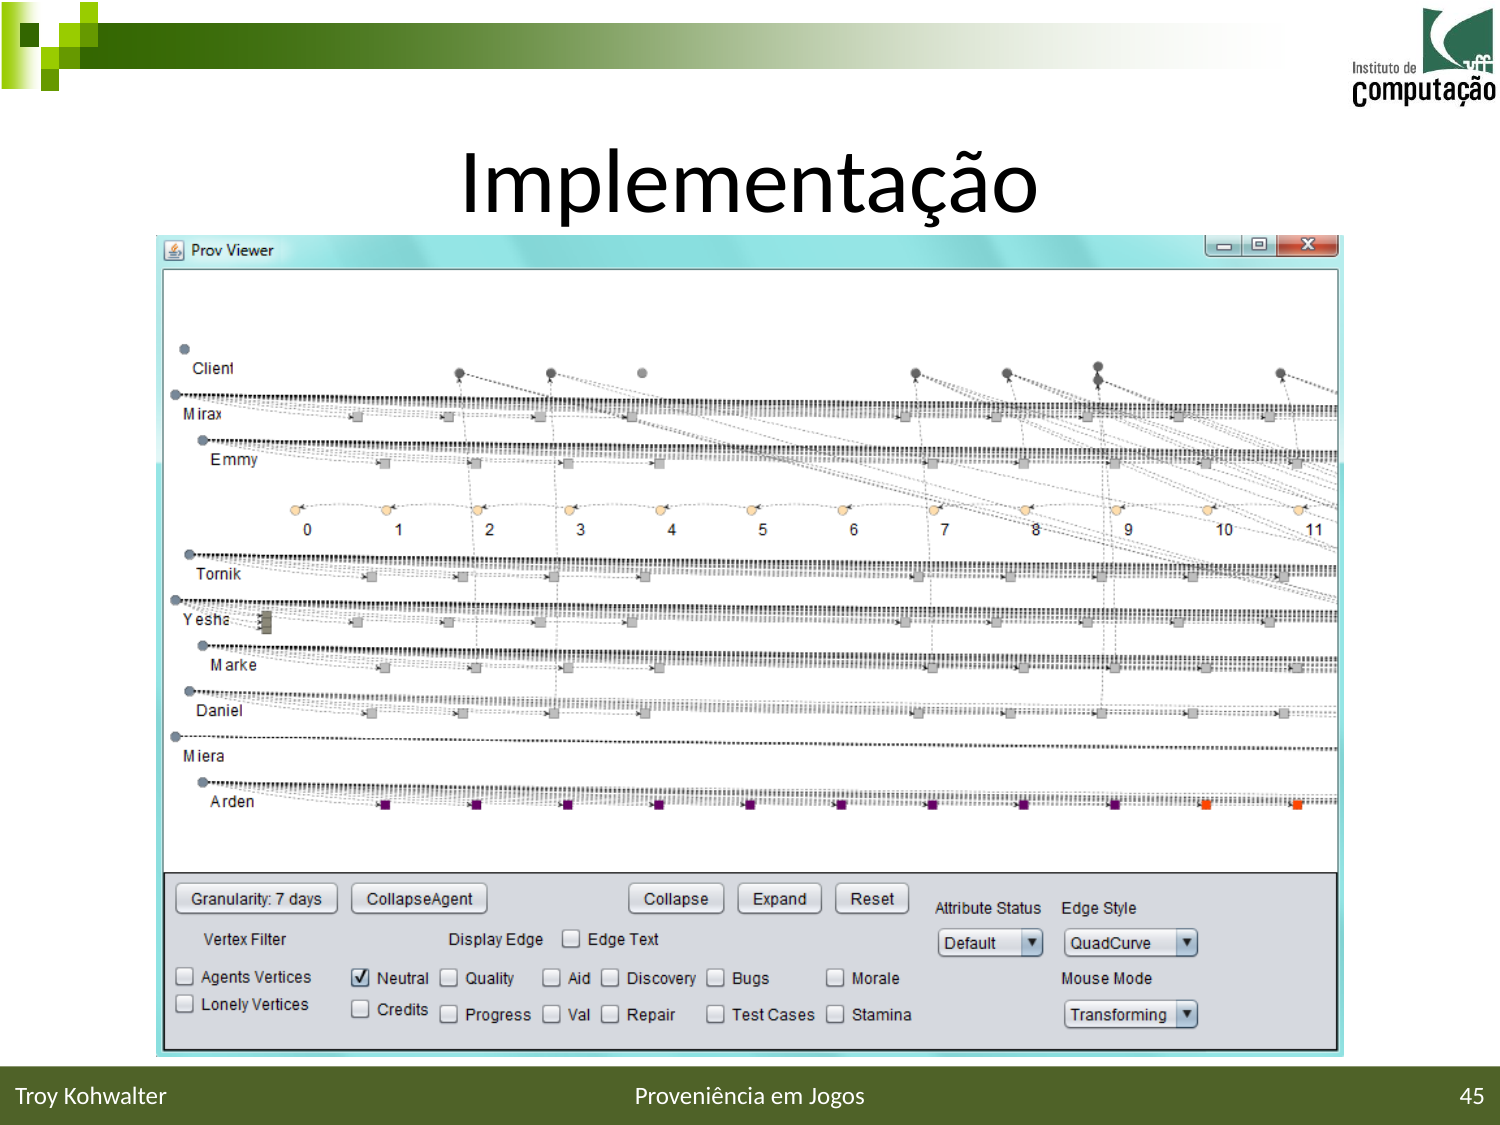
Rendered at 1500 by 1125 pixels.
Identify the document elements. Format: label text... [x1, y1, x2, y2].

title Implementação [75, 82, 1425, 270]
picture [156, 235, 1344, 1057]
slide_number 45 [1149, 1065, 1500, 1125]
slide_number Troy Kohwalter [0, 1065, 350, 1125]
footer Proveniência em Jogos [512, 1065, 988, 1125]
